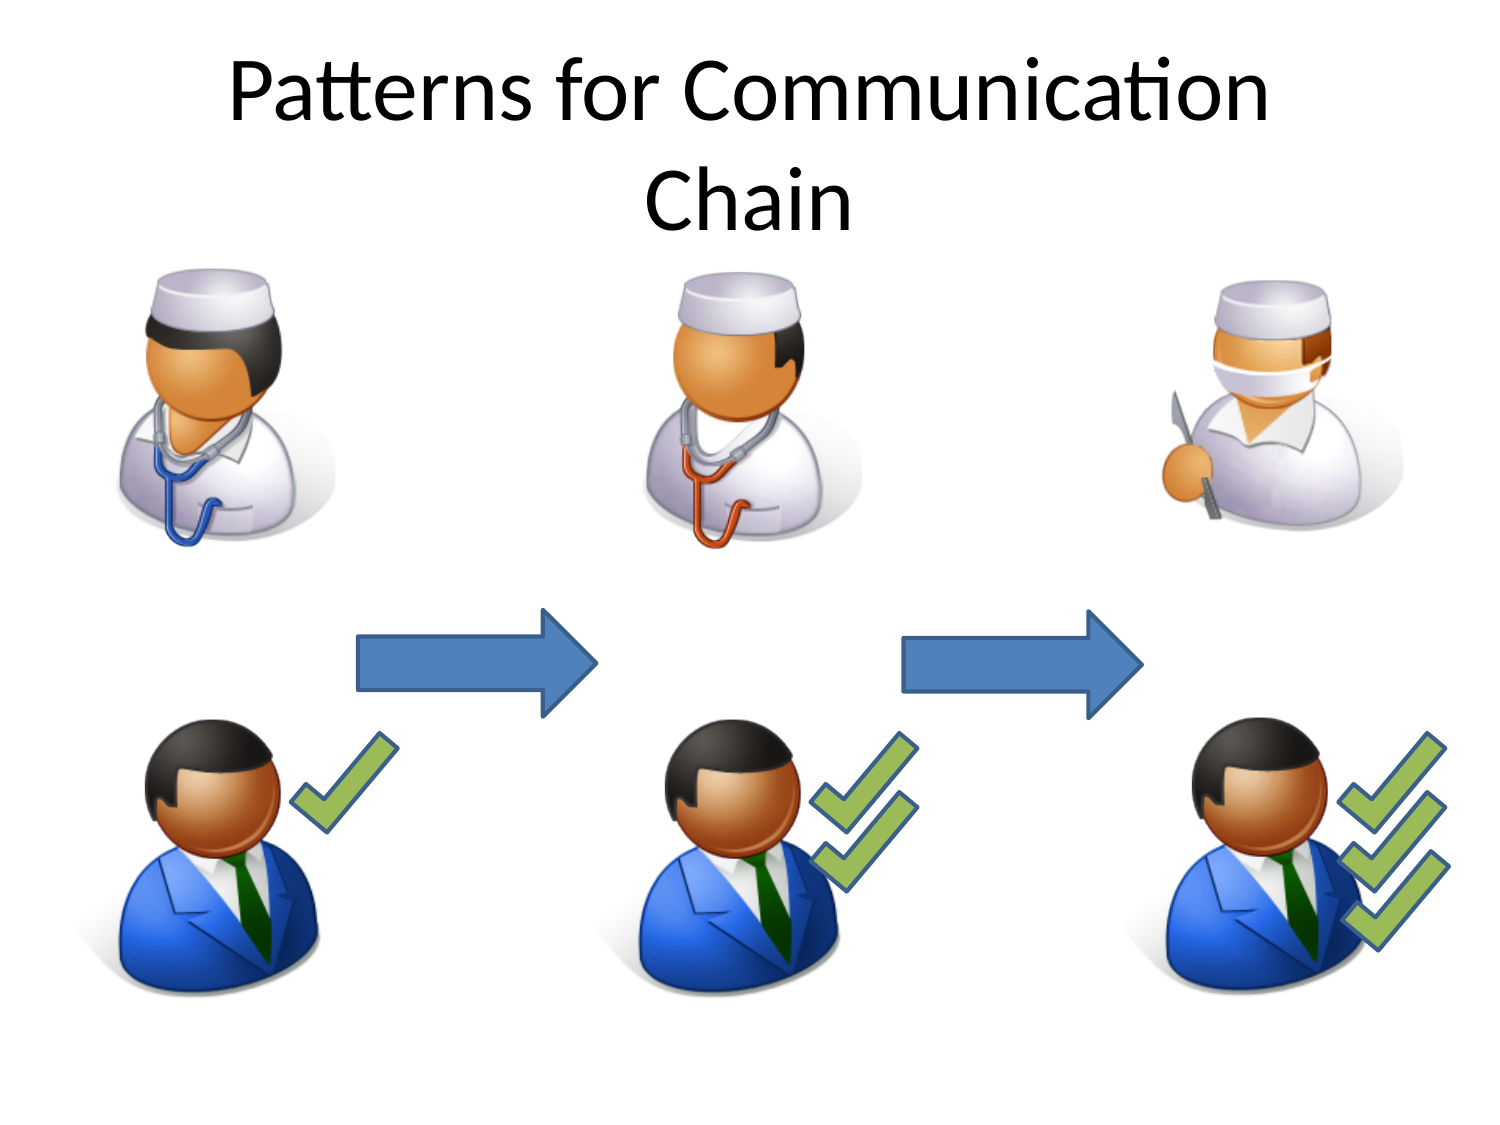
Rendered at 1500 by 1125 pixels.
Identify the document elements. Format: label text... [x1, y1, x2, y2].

text_box [362, 730, 400, 794]
picture [596, 718, 878, 1000]
text_box [1408, 730, 1448, 796]
text_box [884, 790, 920, 851]
text_box [884, 730, 920, 792]
picture [609, 269, 891, 551]
title Patterns for Communication Chain [75, 45, 1425, 233]
text_box [1408, 849, 1452, 919]
picture [1123, 716, 1405, 999]
picture [1123, 262, 1424, 563]
picture [76, 266, 359, 549]
text_box [355, 607, 599, 719]
picture [76, 718, 359, 1000]
text_box [1408, 790, 1448, 855]
text_box [901, 609, 1145, 721]
